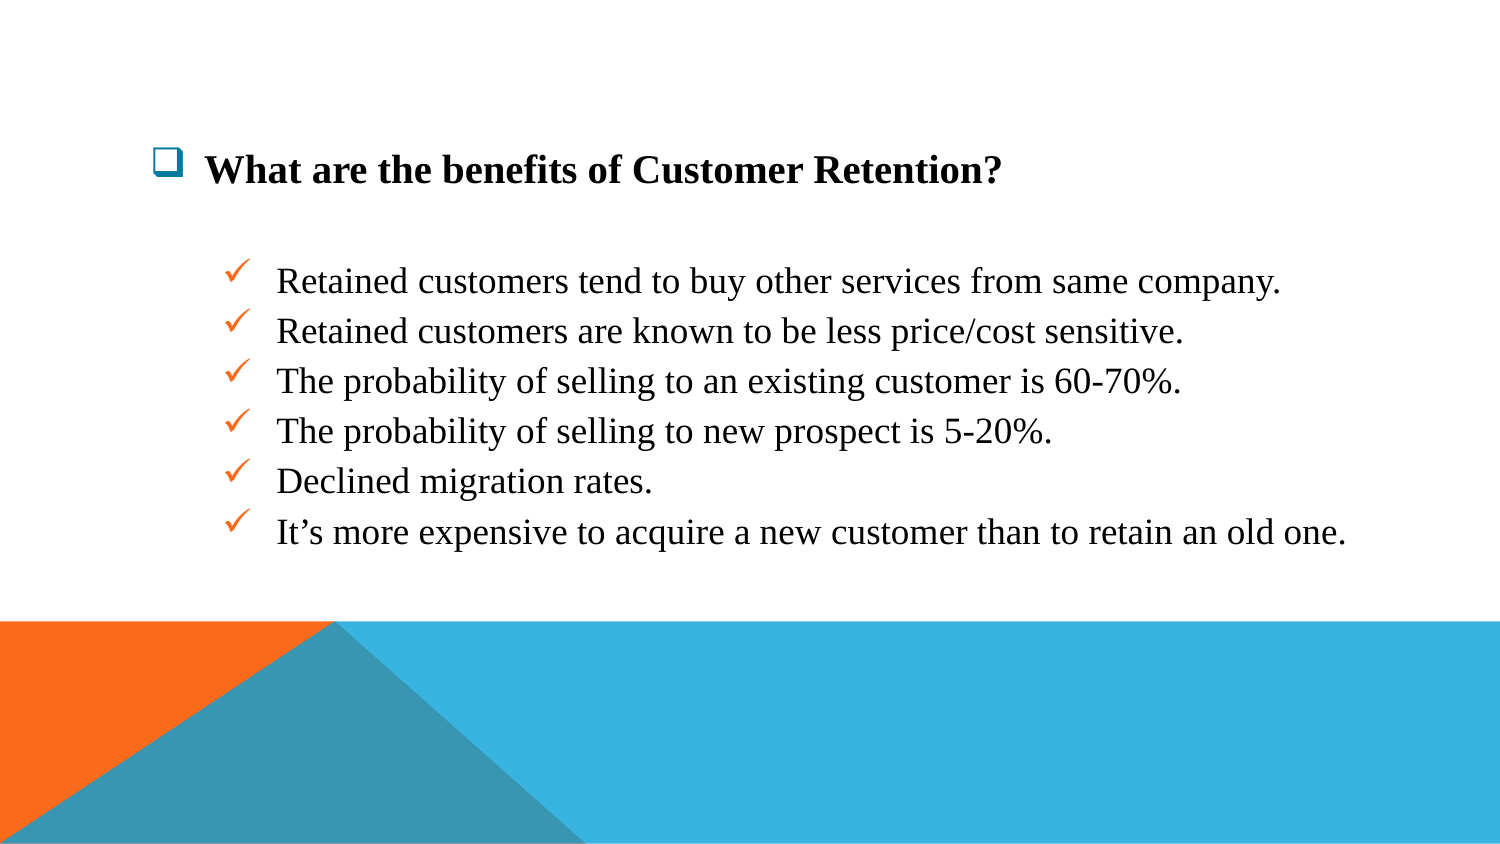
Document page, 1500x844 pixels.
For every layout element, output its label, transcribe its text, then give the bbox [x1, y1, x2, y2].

list What are the benefits of Customer Retention? Retained customers tend to buy other services from same company. Retained customers are known to be less price/cost sensitive. The probability of selling to an existing customer is 60-70%. The probability of selling to new prospect is 5-20%. Declined migration rates. It’s more expensive to acquire a new customer than to retain an old one. [135, 135, 1369, 576]
